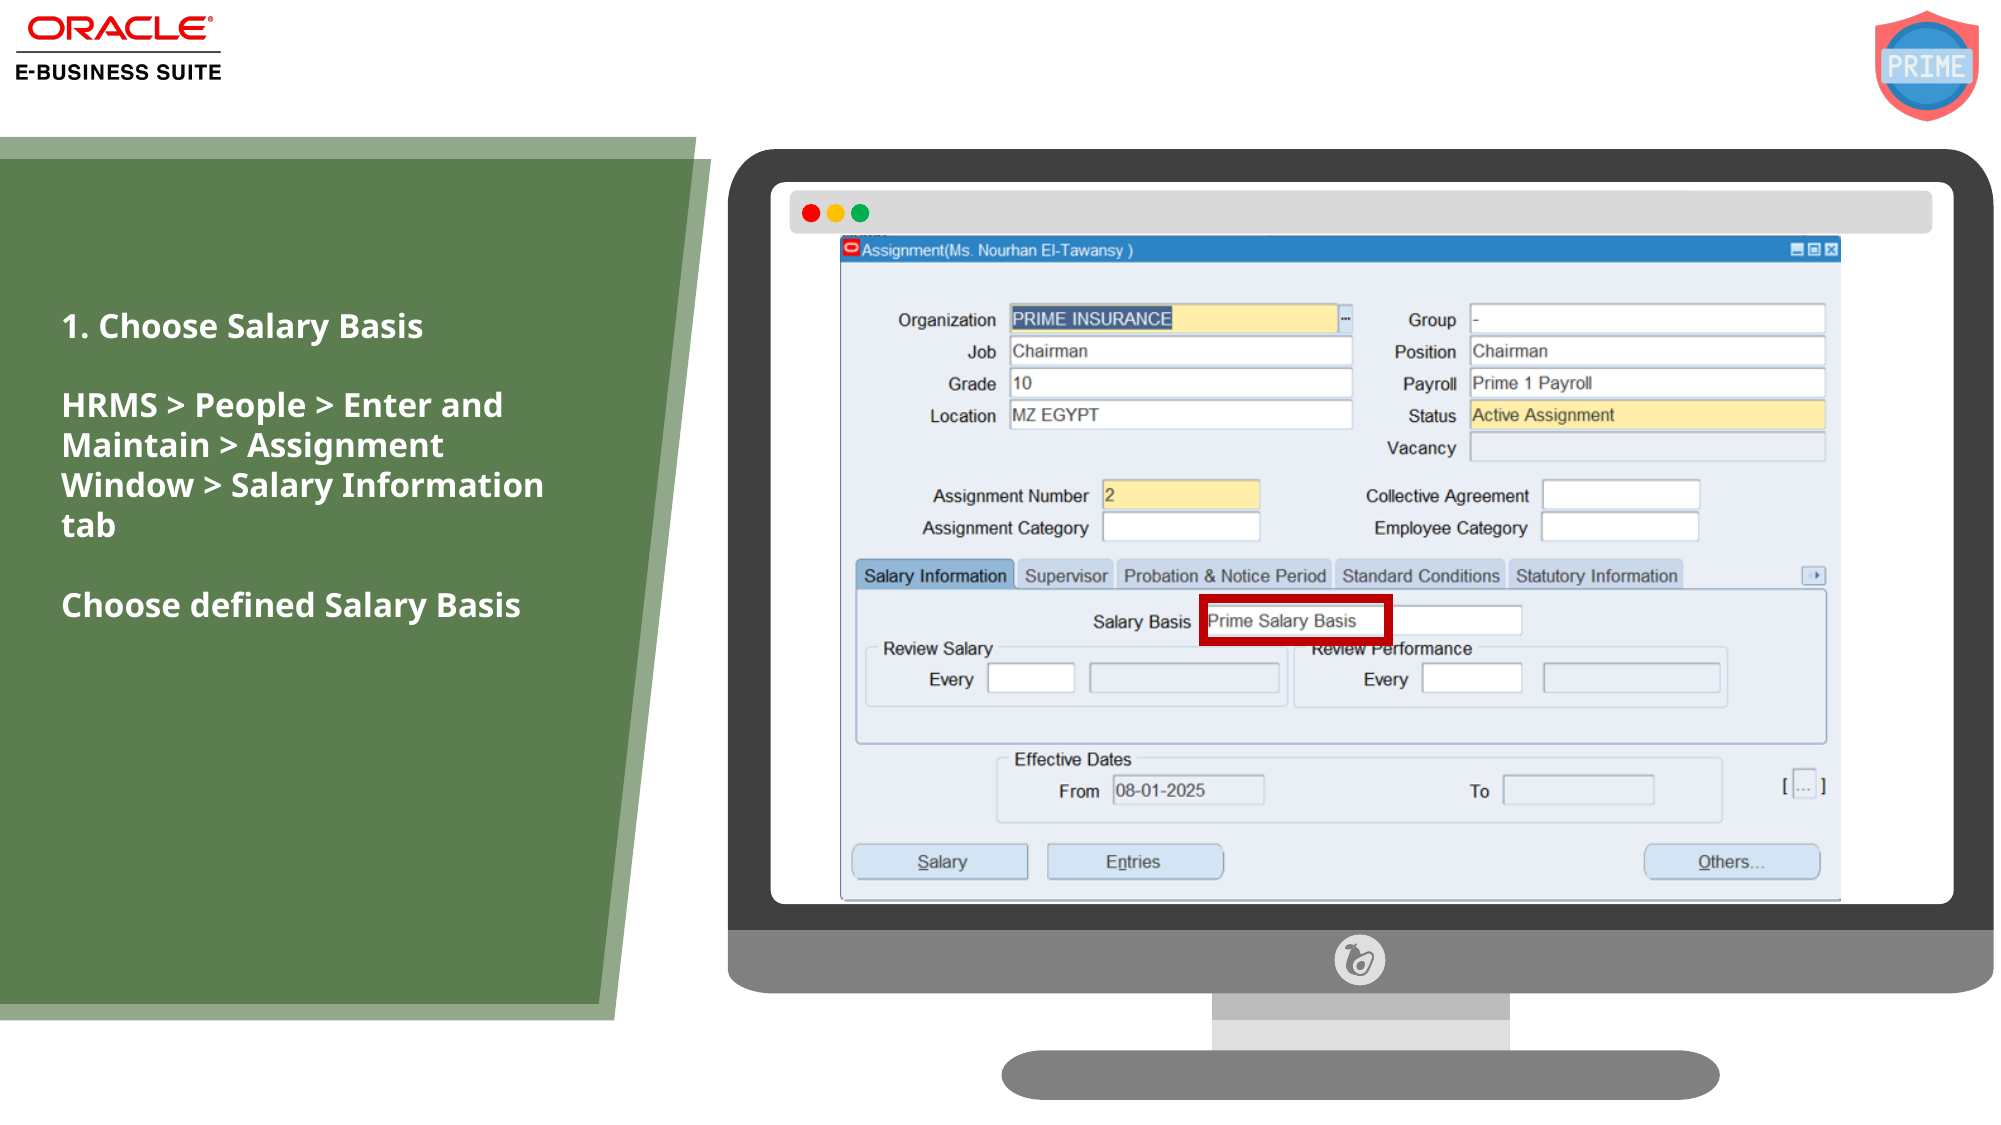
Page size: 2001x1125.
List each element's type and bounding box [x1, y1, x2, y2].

picture [839, 234, 1842, 903]
text_box [0, 136, 712, 1021]
text_box [727, 148, 1995, 1101]
picture [16, 15, 222, 81]
picture [1868, 7, 1986, 125]
